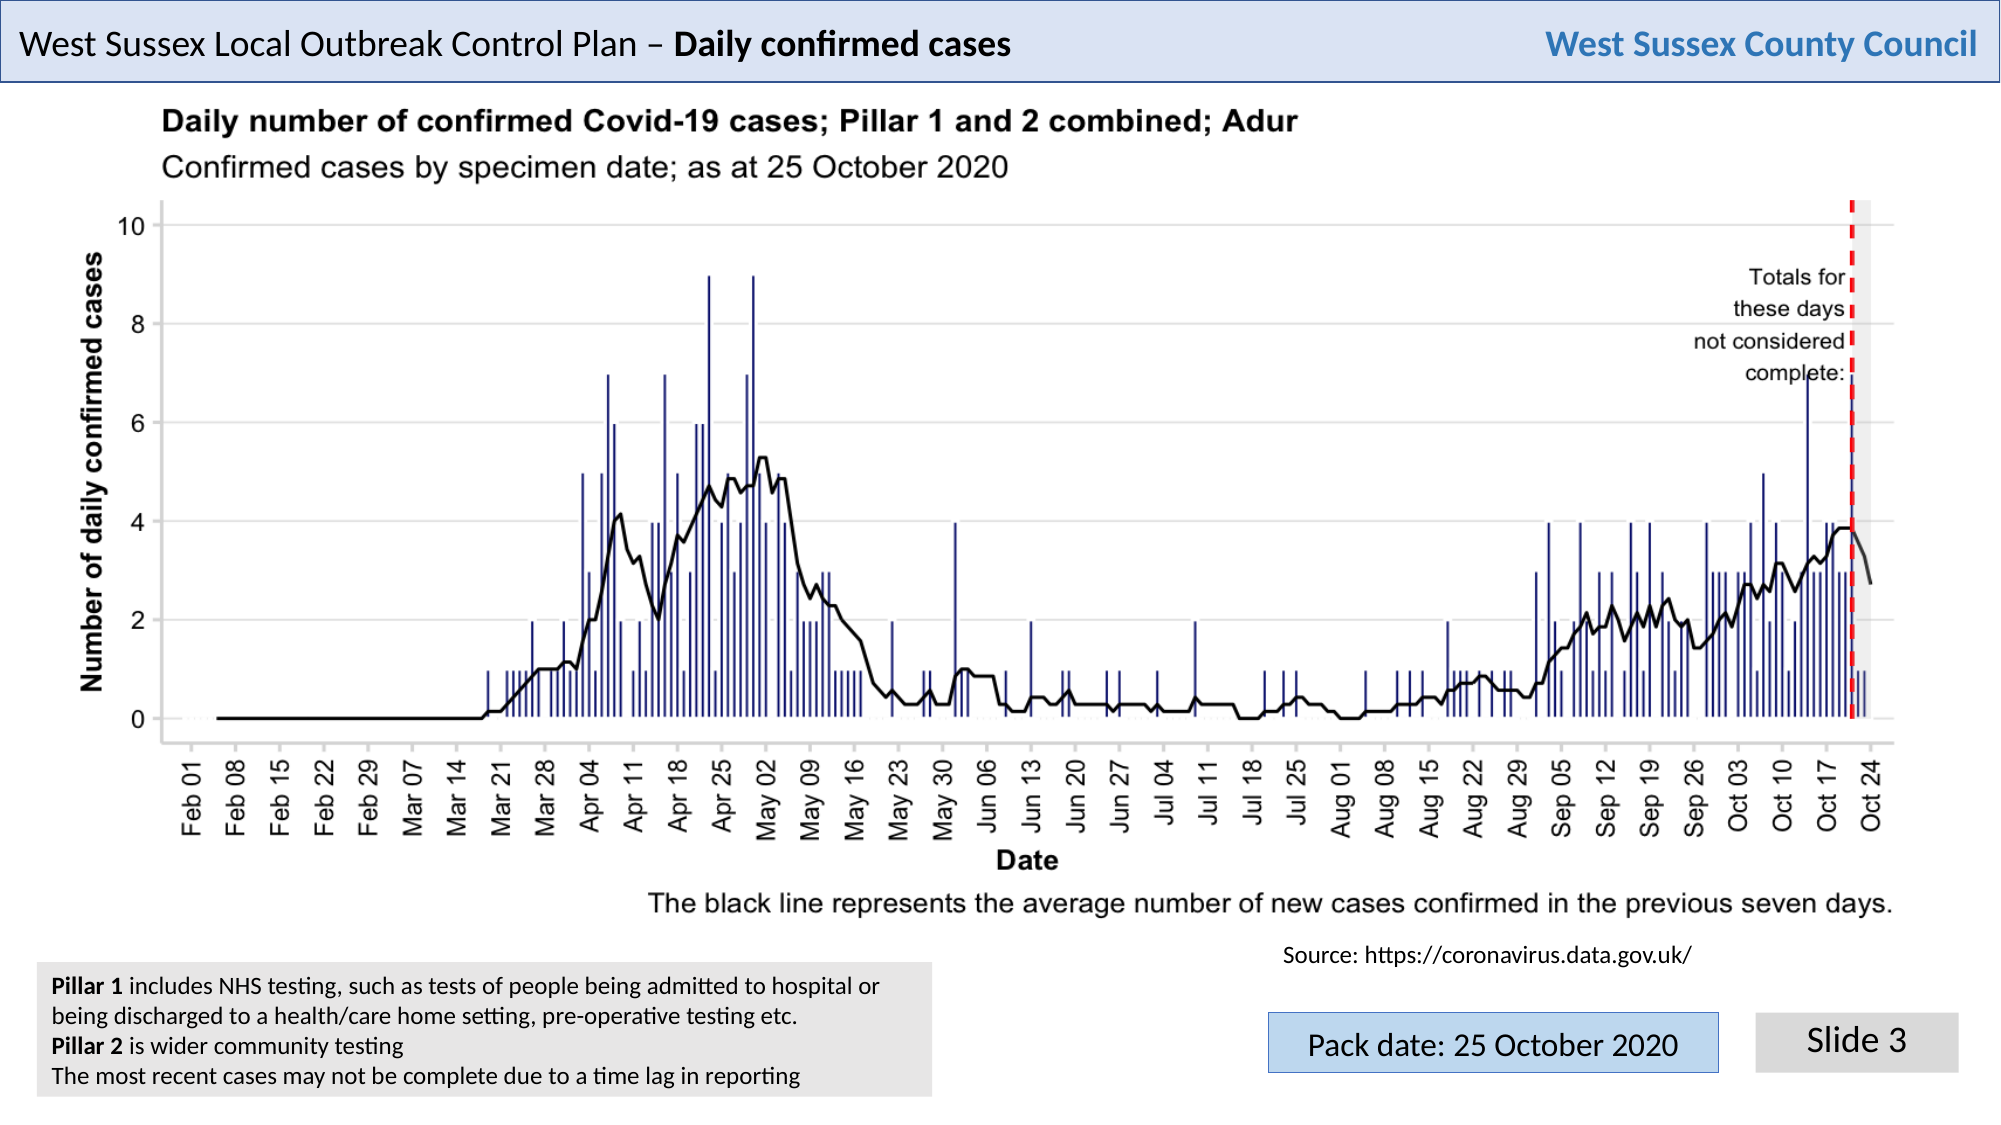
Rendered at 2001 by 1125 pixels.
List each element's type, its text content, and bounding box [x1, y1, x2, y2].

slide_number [1268, 1012, 1719, 1073]
list Slide 3 [1755, 1012, 1959, 1073]
picture [63, 91, 1912, 935]
list Source: https://coronavirus.data.gov.uk/ [1268, 935, 1912, 995]
